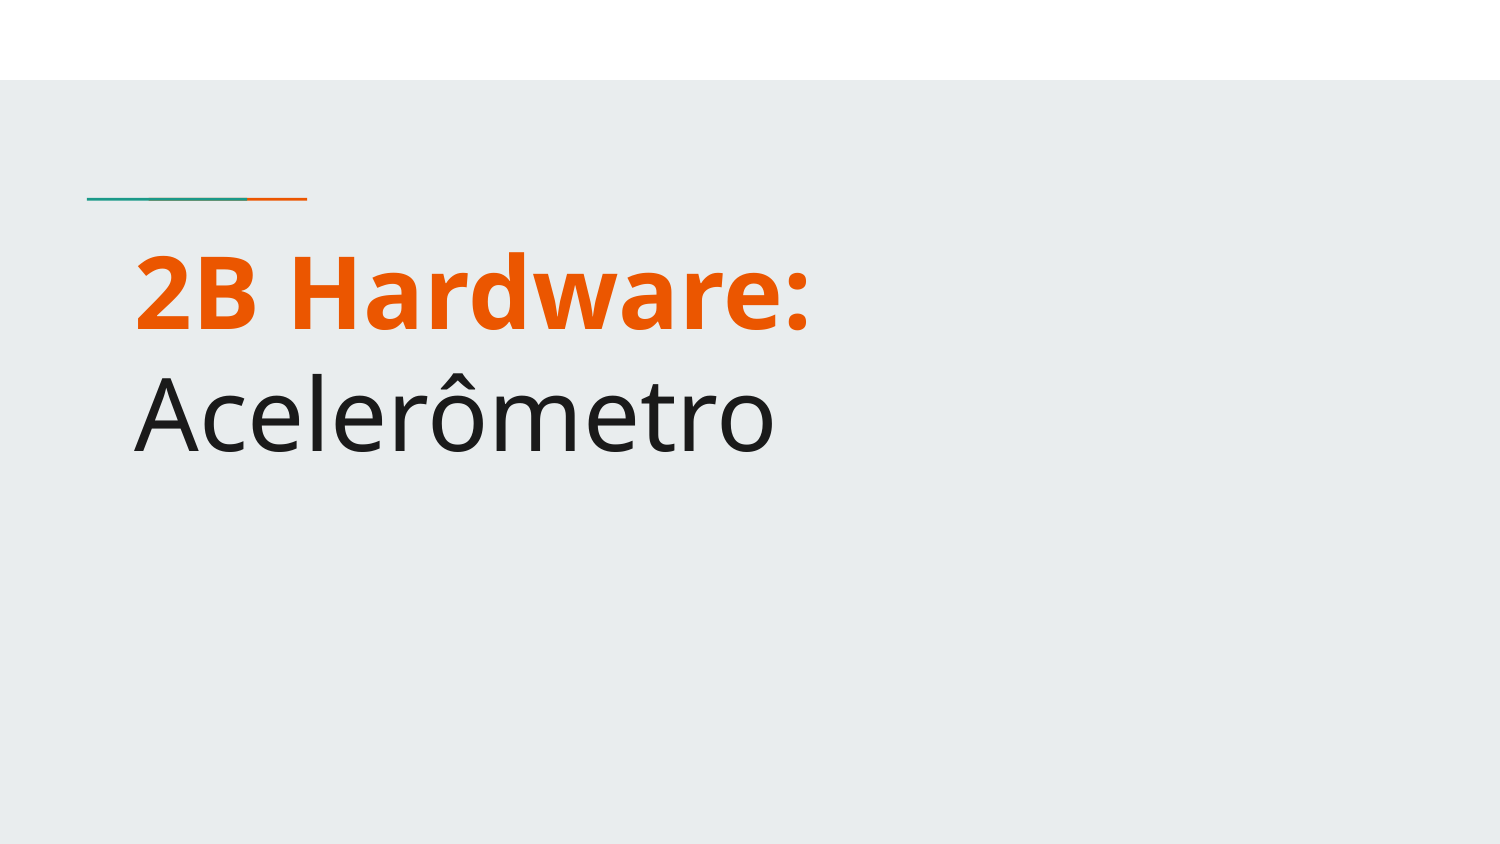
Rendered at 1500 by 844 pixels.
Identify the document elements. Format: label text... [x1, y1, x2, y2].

title 2B Hardware: Acelerômetro [119, 213, 1381, 487]
